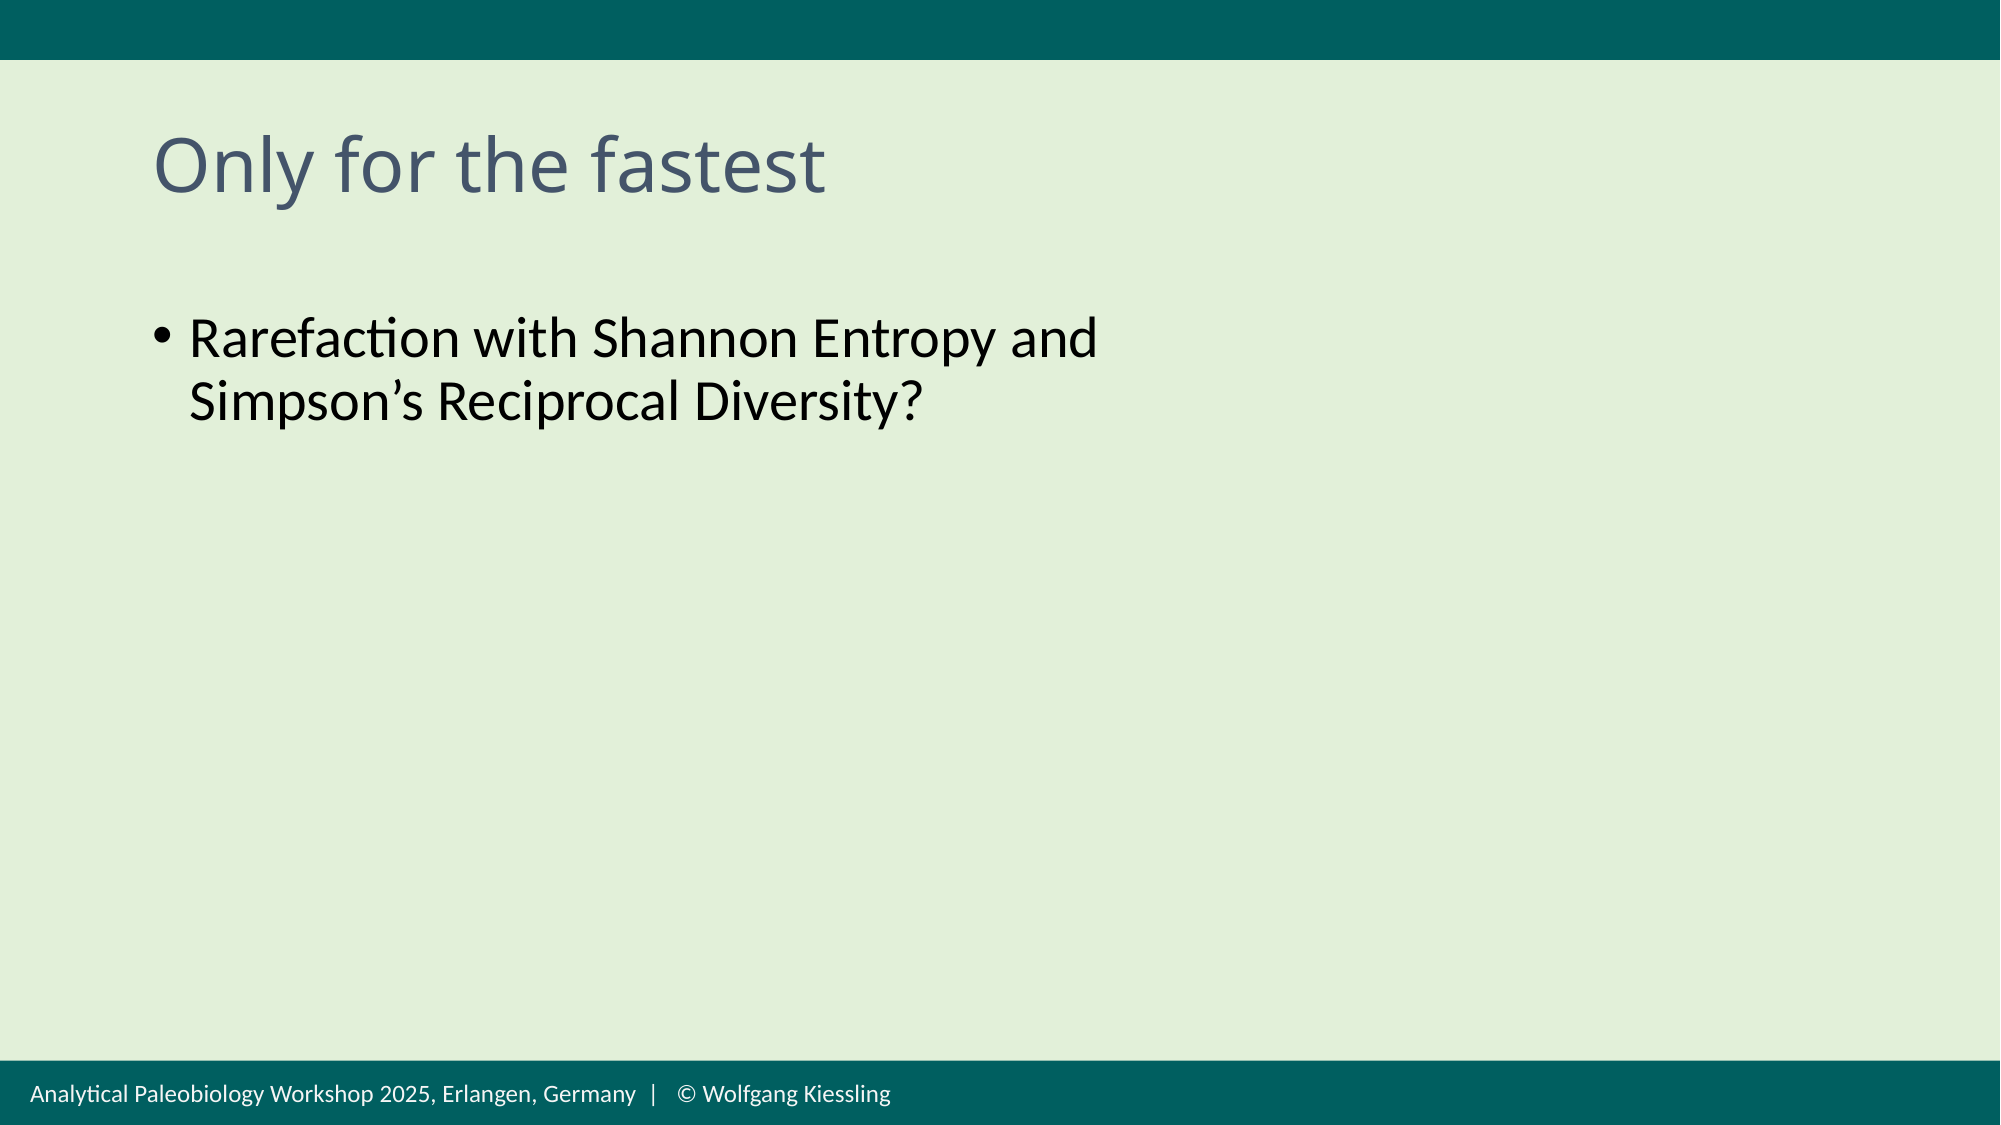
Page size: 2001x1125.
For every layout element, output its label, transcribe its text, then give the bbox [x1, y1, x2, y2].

title Only for the fastest [137, 59, 1863, 278]
list Rarefaction with Shannon Entropy and Simpson’s Reciprocal Diversity? [137, 299, 1354, 1014]
